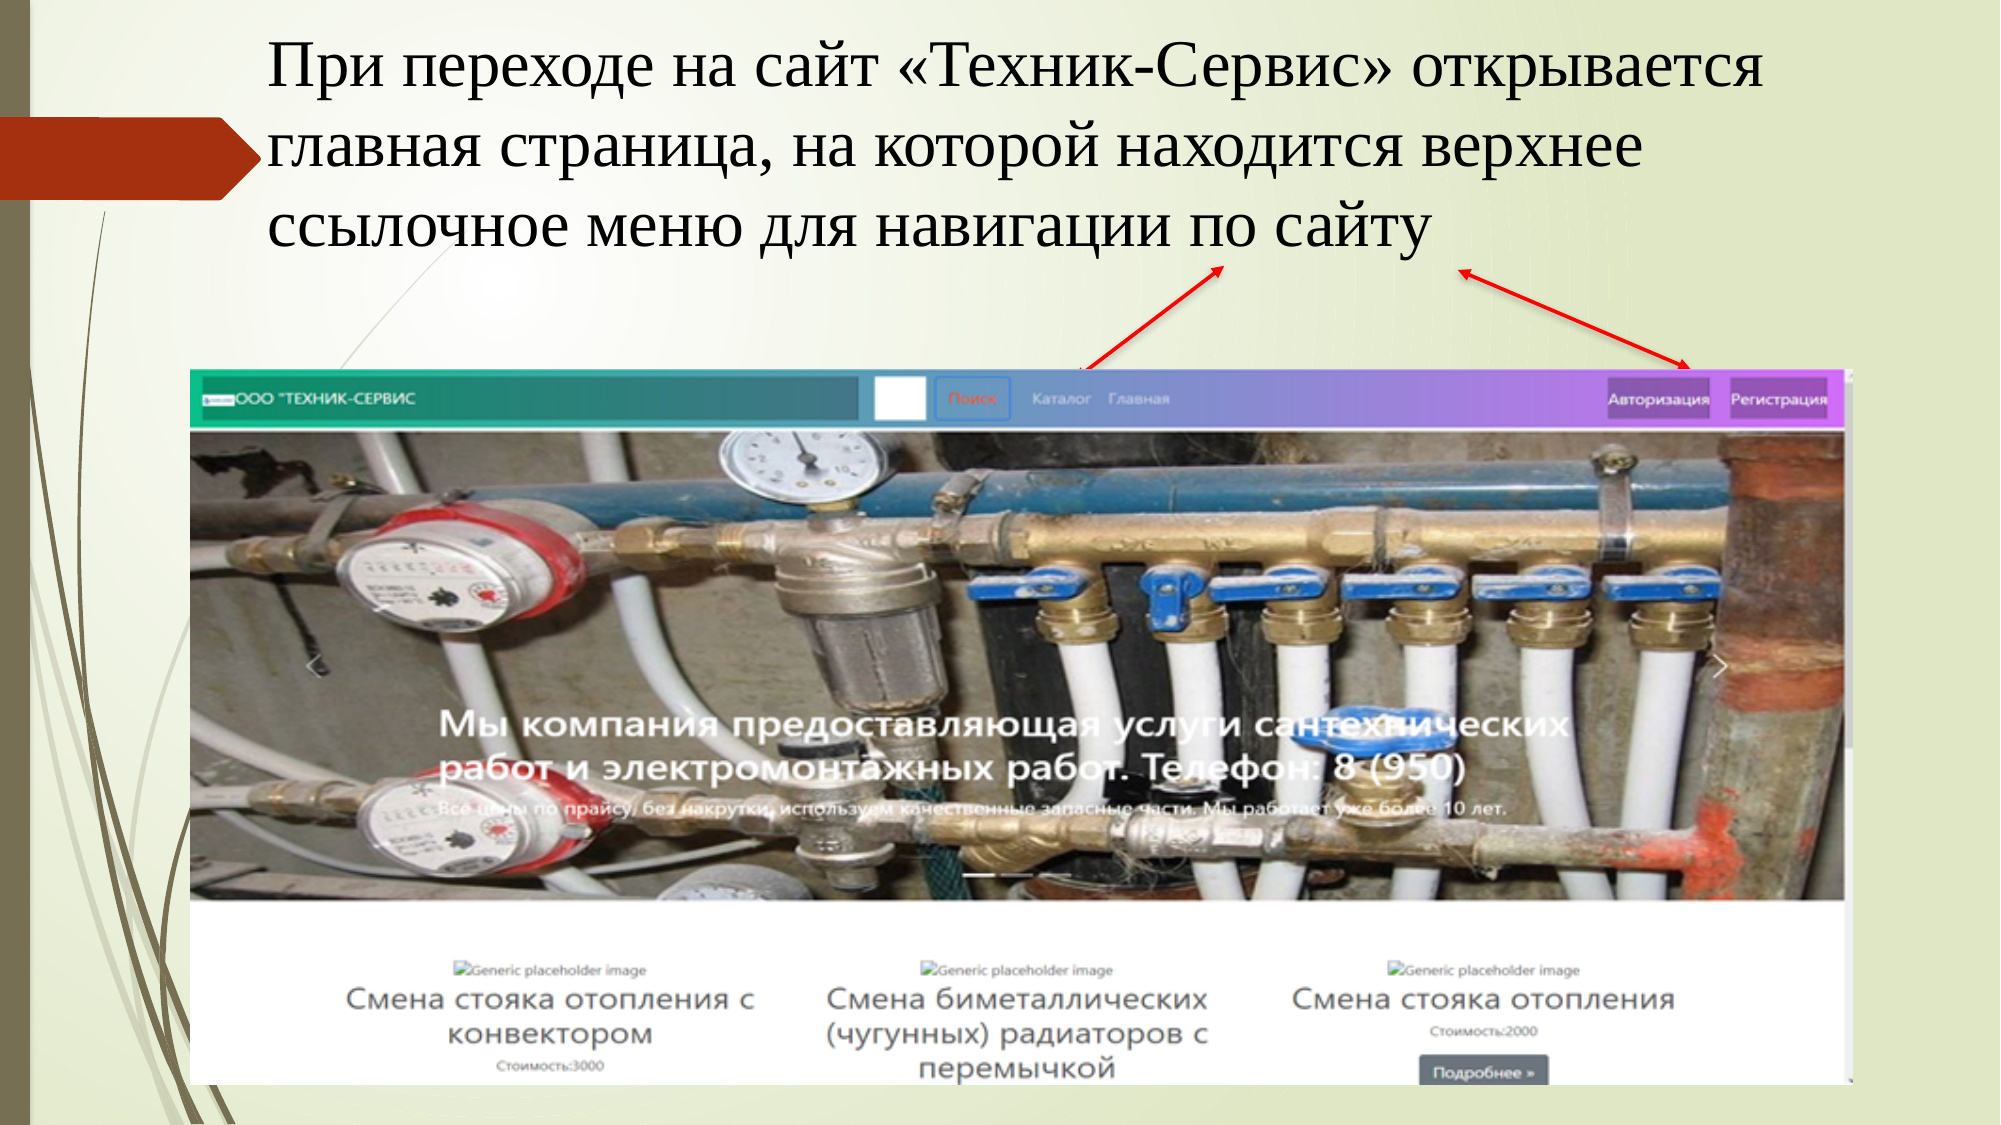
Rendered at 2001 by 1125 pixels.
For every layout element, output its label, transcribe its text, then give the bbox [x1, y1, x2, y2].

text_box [1074, 265, 1225, 368]
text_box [1457, 269, 1692, 368]
text_box При переходе на сайт «Техник-Сервис» открывается главная страница, на которой находится верхнее ссылочное меню для навигации по сайту [253, 12, 1954, 268]
picture [189, 369, 1854, 1086]
